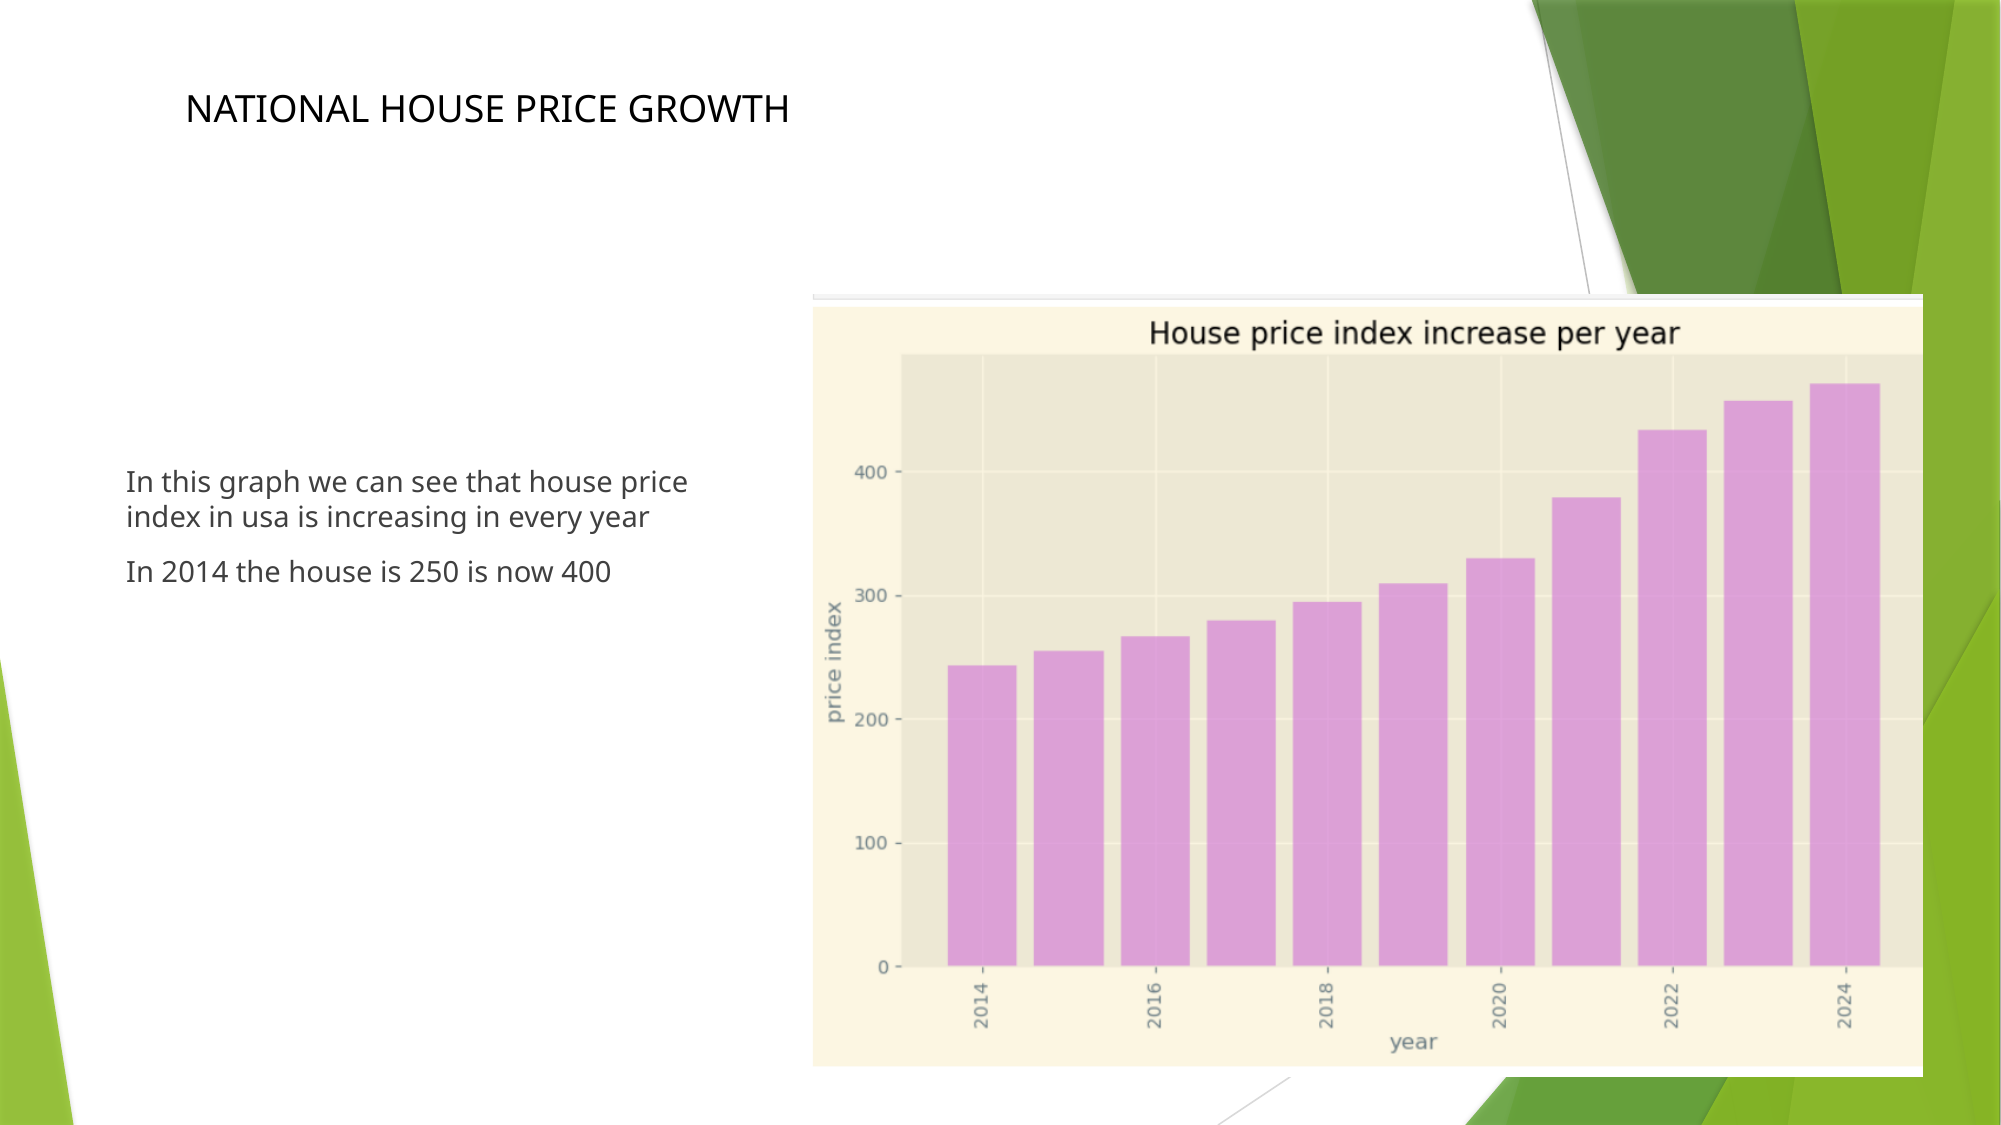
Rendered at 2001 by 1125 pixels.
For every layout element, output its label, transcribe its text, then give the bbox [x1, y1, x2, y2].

list In this graph we can see that house price index in usa is increasing in every year In 2014 the house is 250 is now 400 [111, 455, 744, 880]
text_box NATIONAL HOUSE PRICE GROWTH [170, 78, 1602, 138]
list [806, 294, 1924, 1077]
